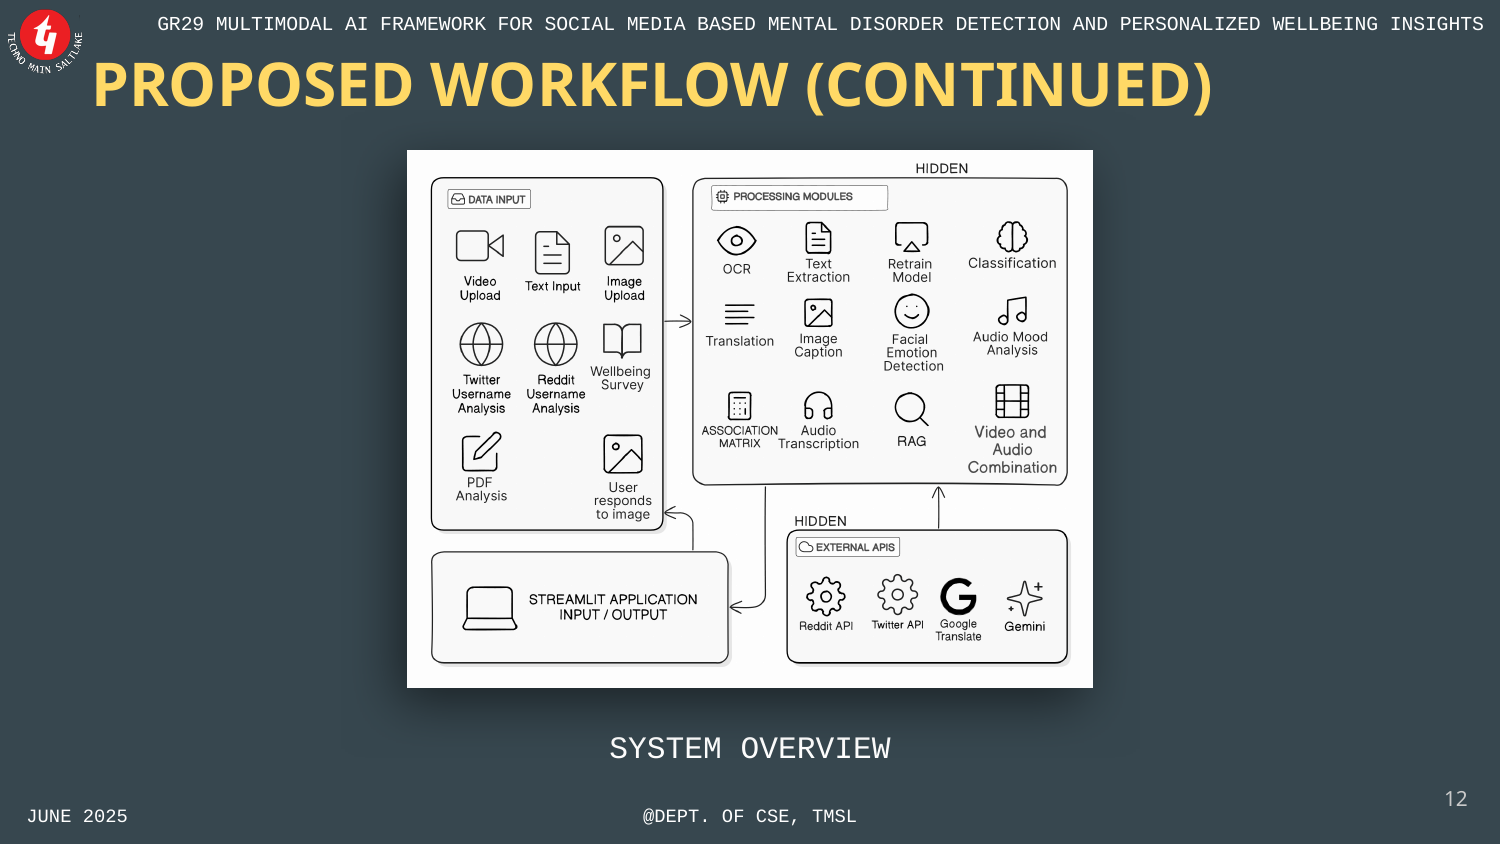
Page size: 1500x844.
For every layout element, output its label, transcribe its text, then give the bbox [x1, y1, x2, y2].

text_box SYSTEM OVERVIEW [195, 712, 1305, 770]
picture [406, 150, 1094, 688]
title PROPOSED WORKFLOW (CONTINUED) [76, 49, 1474, 126]
picture [0, 0, 91, 87]
text_box JUNE 2025 [0, 785, 155, 844]
text_box GR29 MULTIMODAL AI FRAMEWORK FOR SOCIAL MEDIA BASED MENTAL DISORDER DETECTION AND PERSONALIZED WELLBEING INSIGHTS [94, 0, 1500, 49]
slide_number ‹#› [1392, 767, 1483, 833]
text_box @DEPT. OF CSE, TMSL [582, 785, 918, 844]
